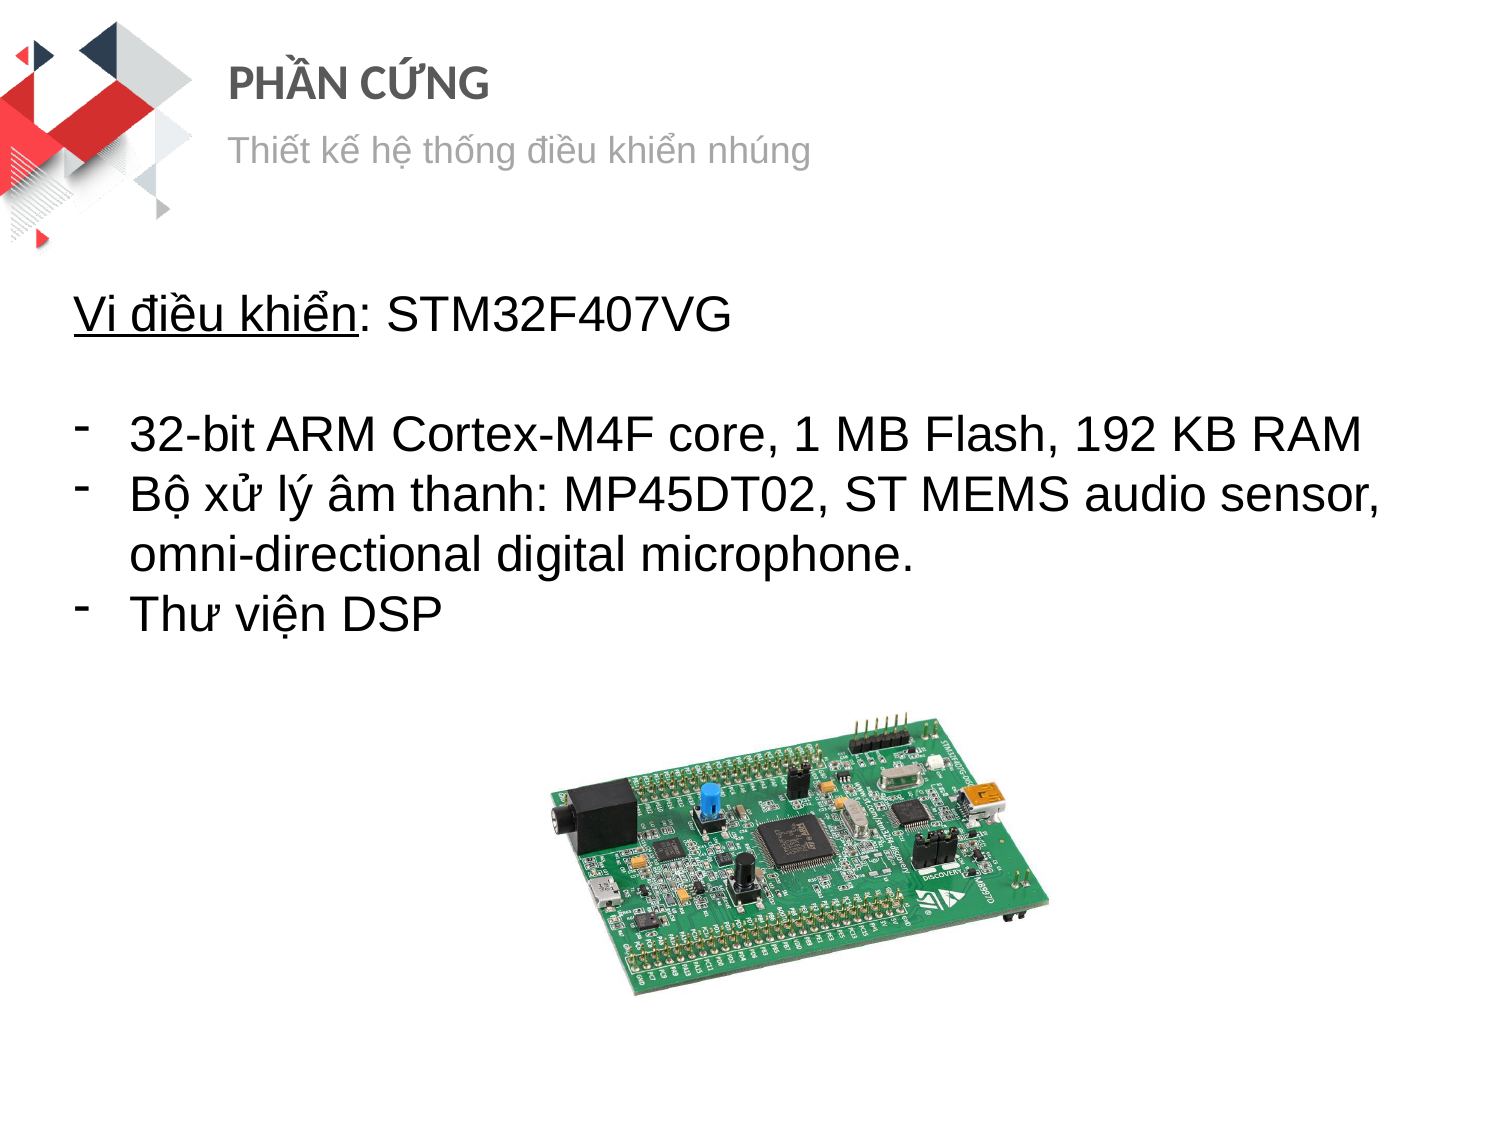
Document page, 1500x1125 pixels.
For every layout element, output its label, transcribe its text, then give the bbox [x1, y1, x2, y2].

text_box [212, 42, 1383, 179]
picture [0, 21, 192, 255]
text_box Vi điều khiển: STM32F407VG 32-bit ARM Cortex-M4F core, 1 MB Flash, 192 KB RAM Bộ xử lý âm thanh: MP45DT02, ST MEMS audio sensor, omni-directional digital microphone. Thư viện DSP [58, 274, 1463, 649]
picture [537, 701, 1058, 1003]
